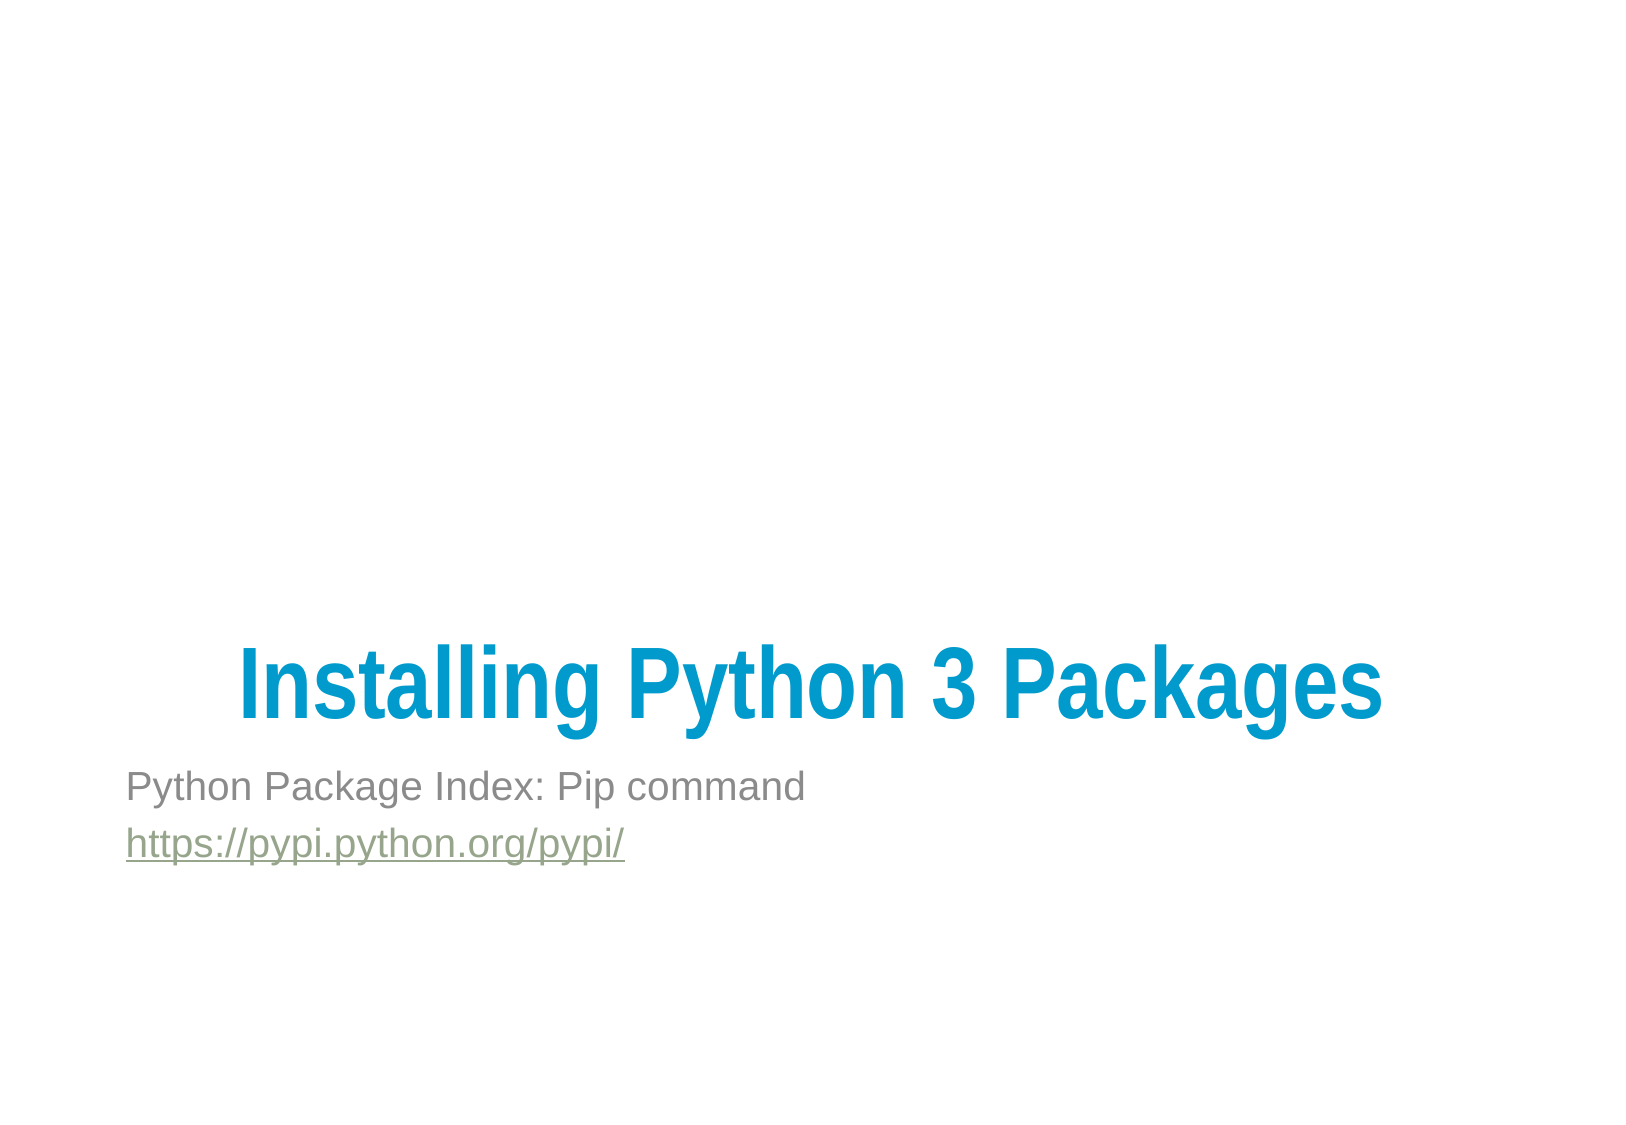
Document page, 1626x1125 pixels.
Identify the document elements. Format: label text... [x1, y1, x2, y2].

list Python Package Index: Pip command https://pypi.python.org/pypi/ [110, 752, 1513, 999]
title Installing Python 3 Packages [110, 280, 1513, 749]
